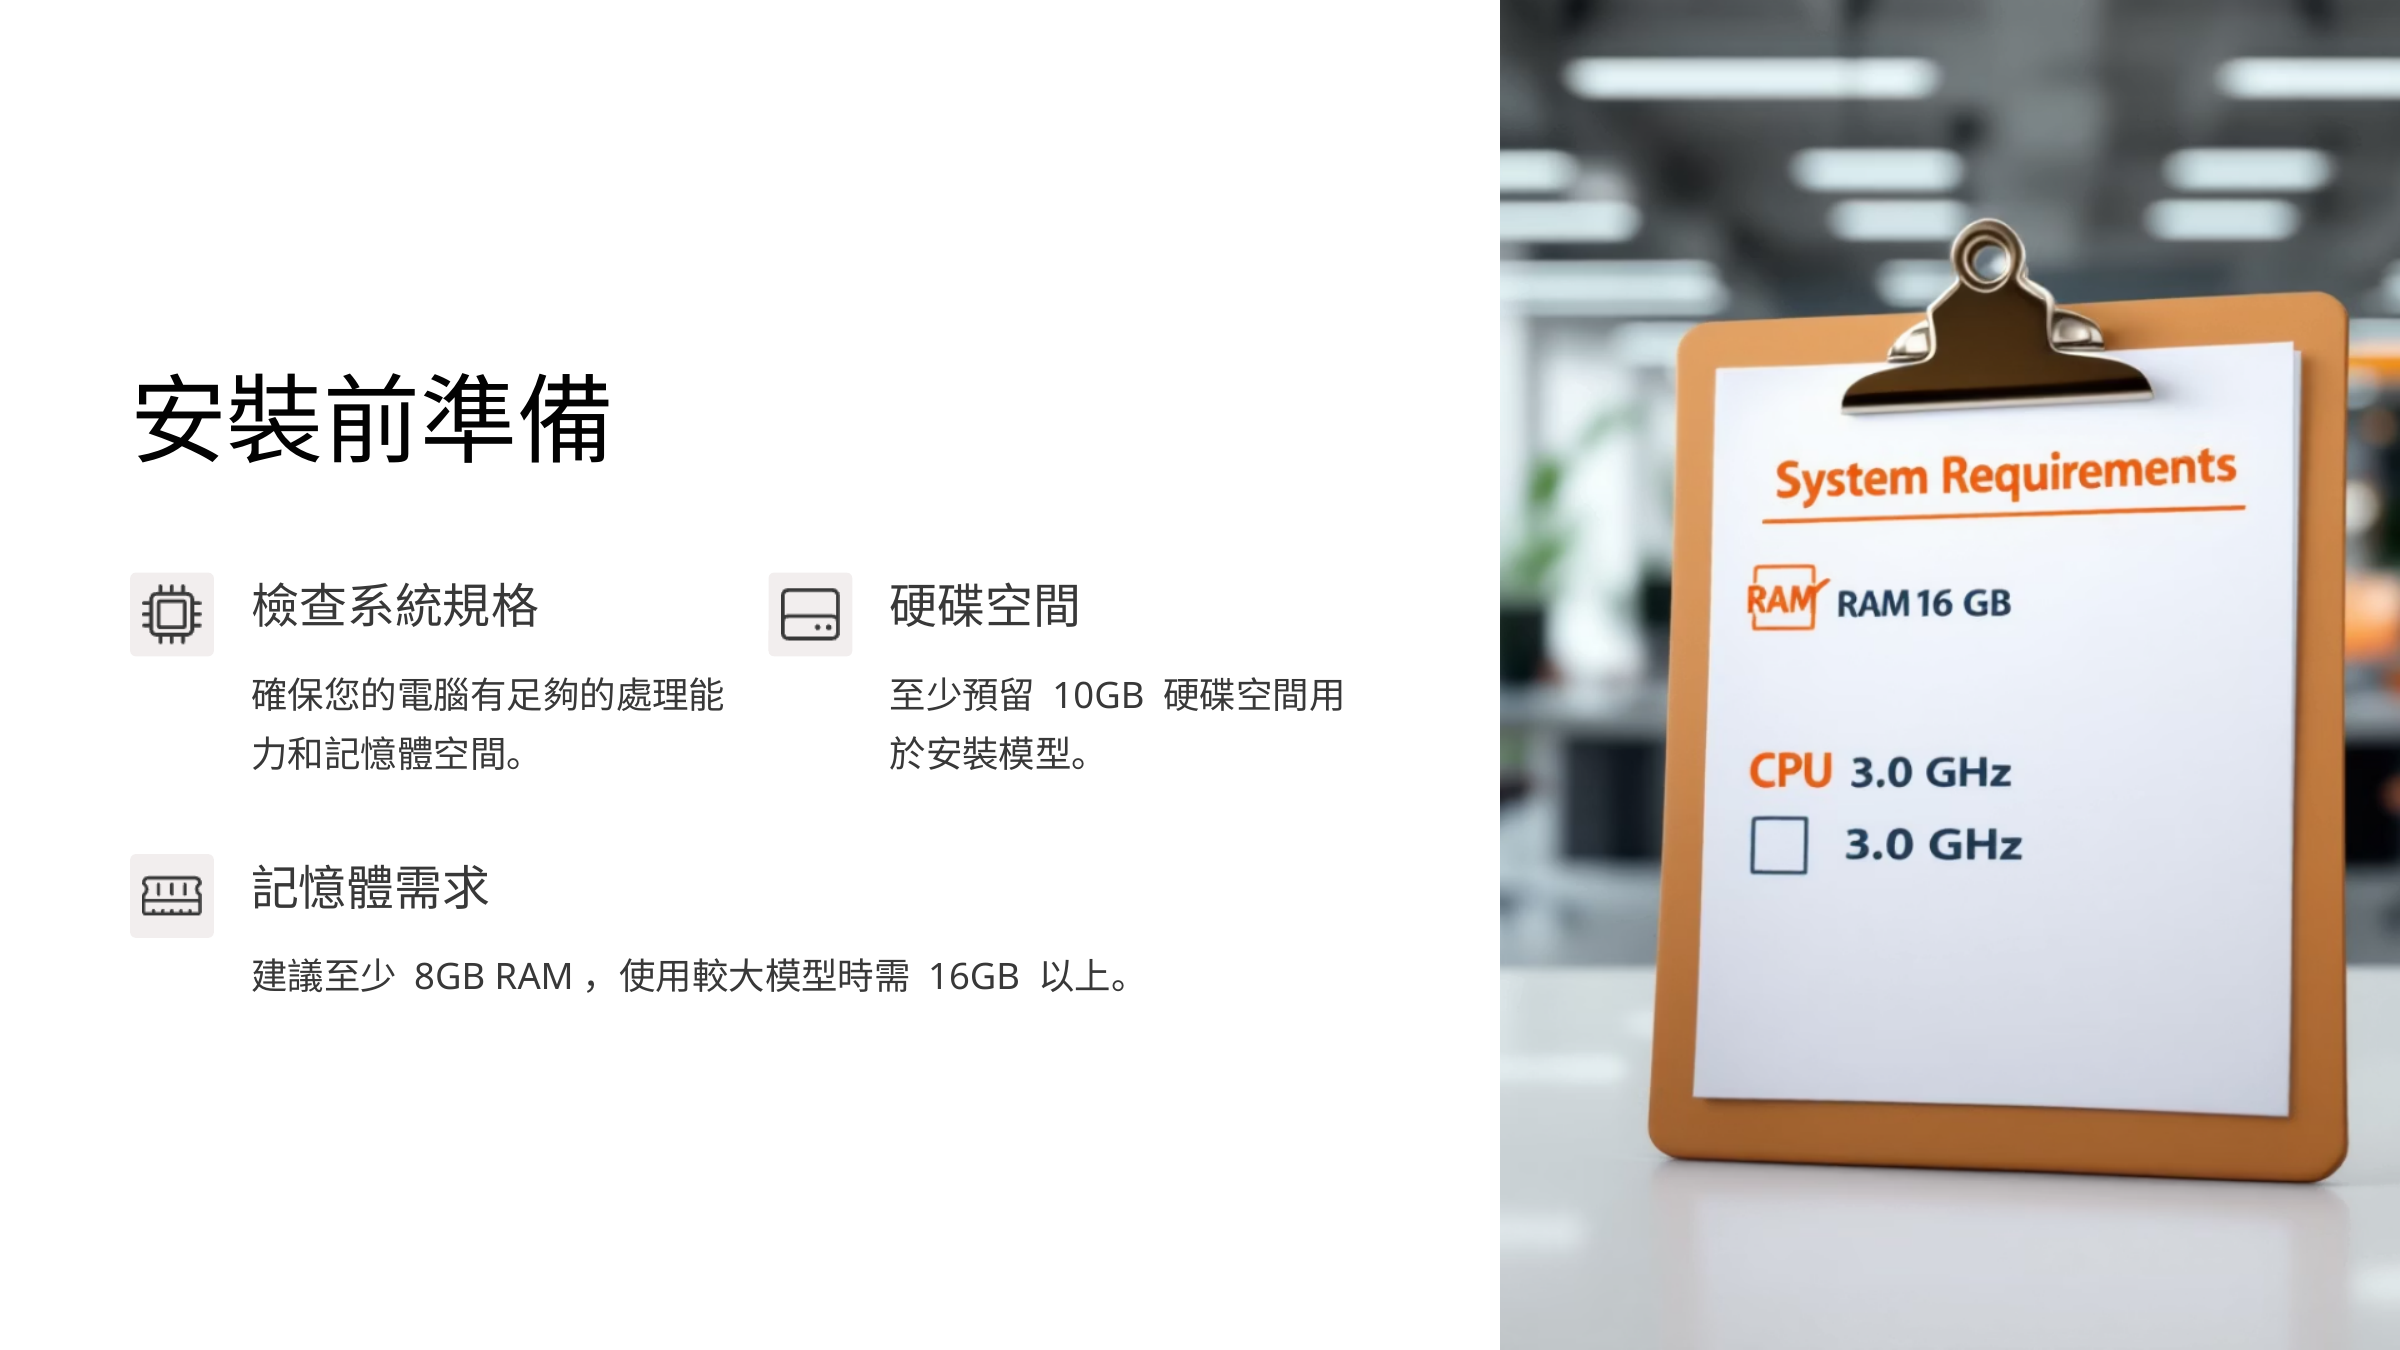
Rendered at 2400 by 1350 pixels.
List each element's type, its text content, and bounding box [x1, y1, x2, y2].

text_box 建議至少 8GB RAM，使用較大模型時需 16GB 以上。 [251, 937, 1370, 997]
text_box 安裝前準備 [130, 352, 1107, 475]
text_box [130, 854, 214, 938]
text_box [130, 572, 214, 657]
text_box 硬碟空間 [889, 572, 1370, 634]
text_box 檢查系統規格 [251, 572, 732, 634]
text_box [768, 572, 853, 657]
text_box 至少預留 10GB 硬碟空間用於安裝模型。 [889, 655, 1370, 775]
picture [1499, 0, 2400, 1350]
picture [781, 577, 840, 652]
picture [142, 577, 202, 652]
text_box 確保您的電腦有足夠的處理能力和記憶體空間。 [251, 655, 732, 775]
picture [142, 859, 202, 933]
text_box 記憶體需求 [251, 854, 740, 916]
